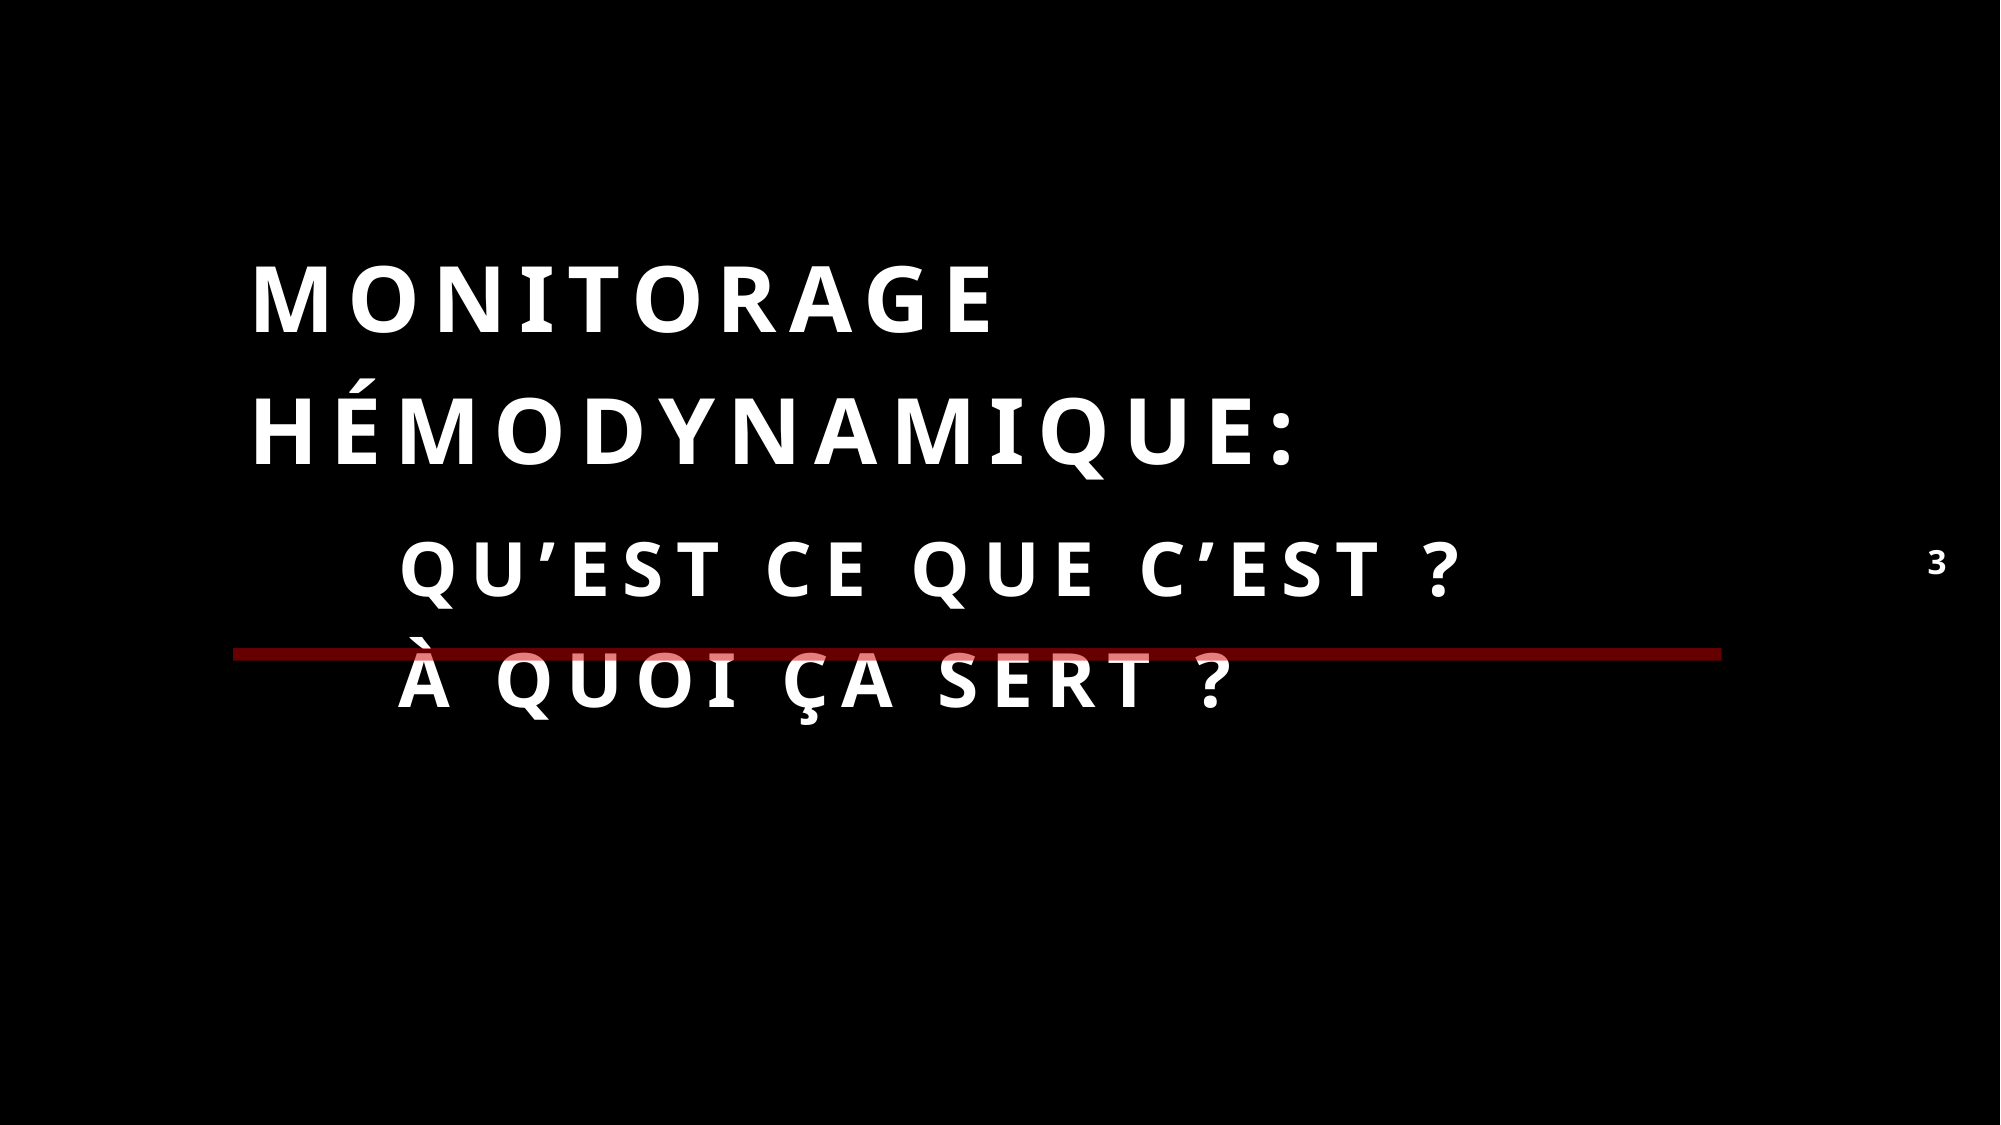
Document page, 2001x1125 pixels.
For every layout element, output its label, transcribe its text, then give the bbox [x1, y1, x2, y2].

slide_number 3 [1885, 528, 1989, 599]
title Monitorage Hémodynamique: Qu’est ce que C’est ? à quoi ça sert ? [233, 211, 1774, 722]
